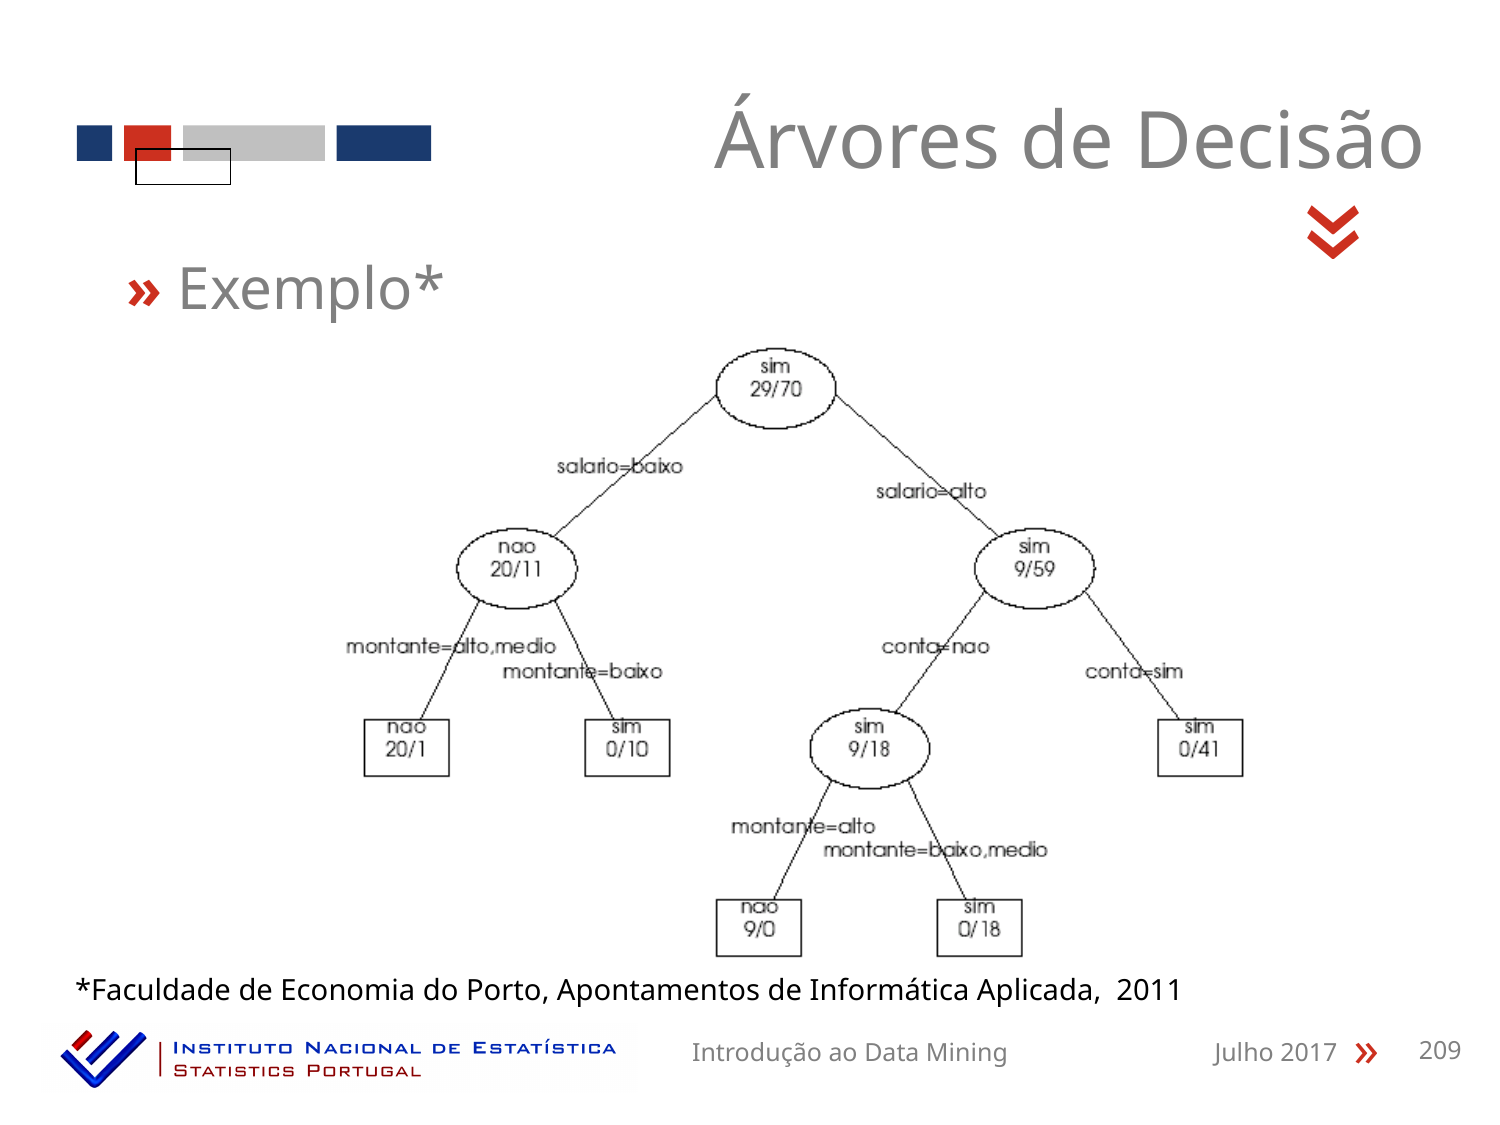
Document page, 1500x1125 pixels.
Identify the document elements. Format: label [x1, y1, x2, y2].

text_box [60, 964, 1200, 1014]
footer [620, 1014, 1081, 1093]
text_box [111, 66, 1441, 329]
text_box [1316, 1023, 1394, 1099]
picture [328, 330, 1265, 976]
slide_number [1081, 1009, 1353, 1093]
picture [41, 1023, 620, 1093]
slide_number [1358, 1009, 1477, 1093]
